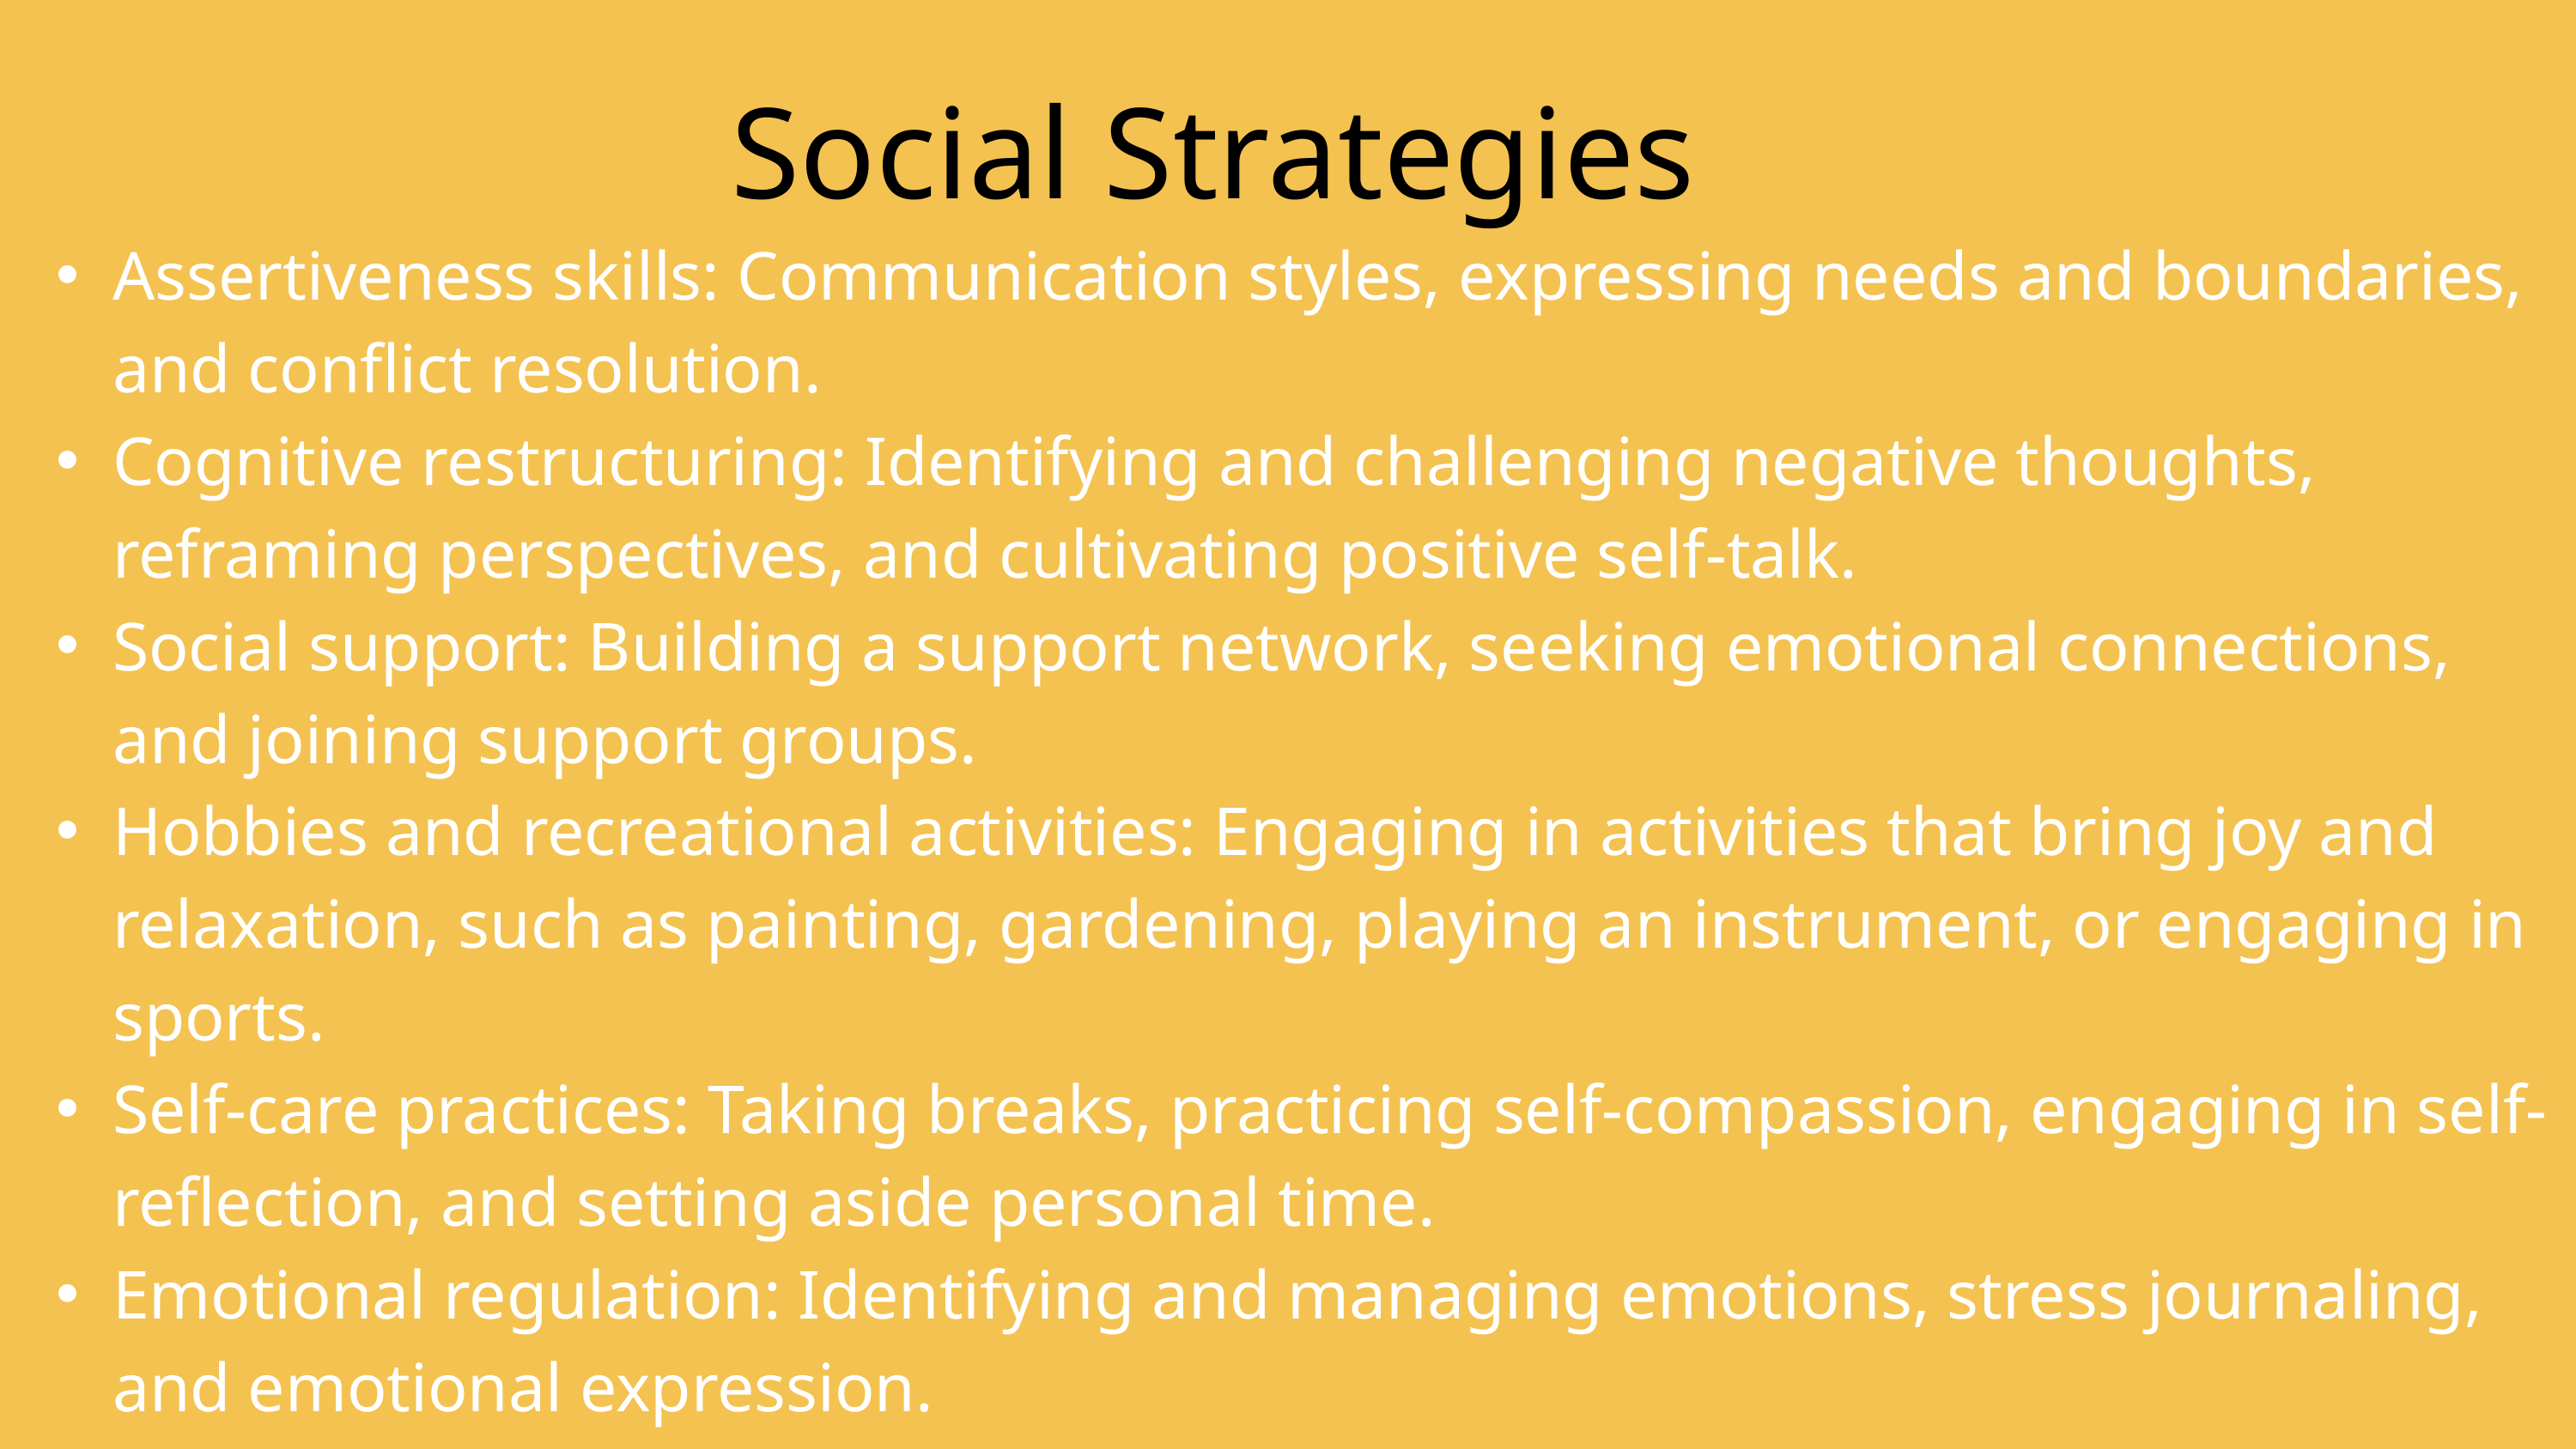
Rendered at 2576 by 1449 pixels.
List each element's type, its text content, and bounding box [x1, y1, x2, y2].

text_box Assertiveness skills: Communication styles, expressing needs and boundaries, and conflict resolution. Cognitive restructuring: Identifying and challenging negative thoughts, reframing perspectives, and cultivating positive self-talk. Social support: Building a support network, seeking emotional connections, and joining support groups. Hobbies and recreational activities: Engaging in activities that bring joy and relaxation, such as painting, gardening, playing an instrument, or engaging in sports. Self-care practices: Taking breaks, practicing self-compassion, engaging in self-reflection, and setting aside personal time. Emotional regulation: Identifying and managing emotions, stress journaling, and emotional expression. [0, 221, 2576, 1449]
text_box Social Strategies [680, 62, 1747, 224]
